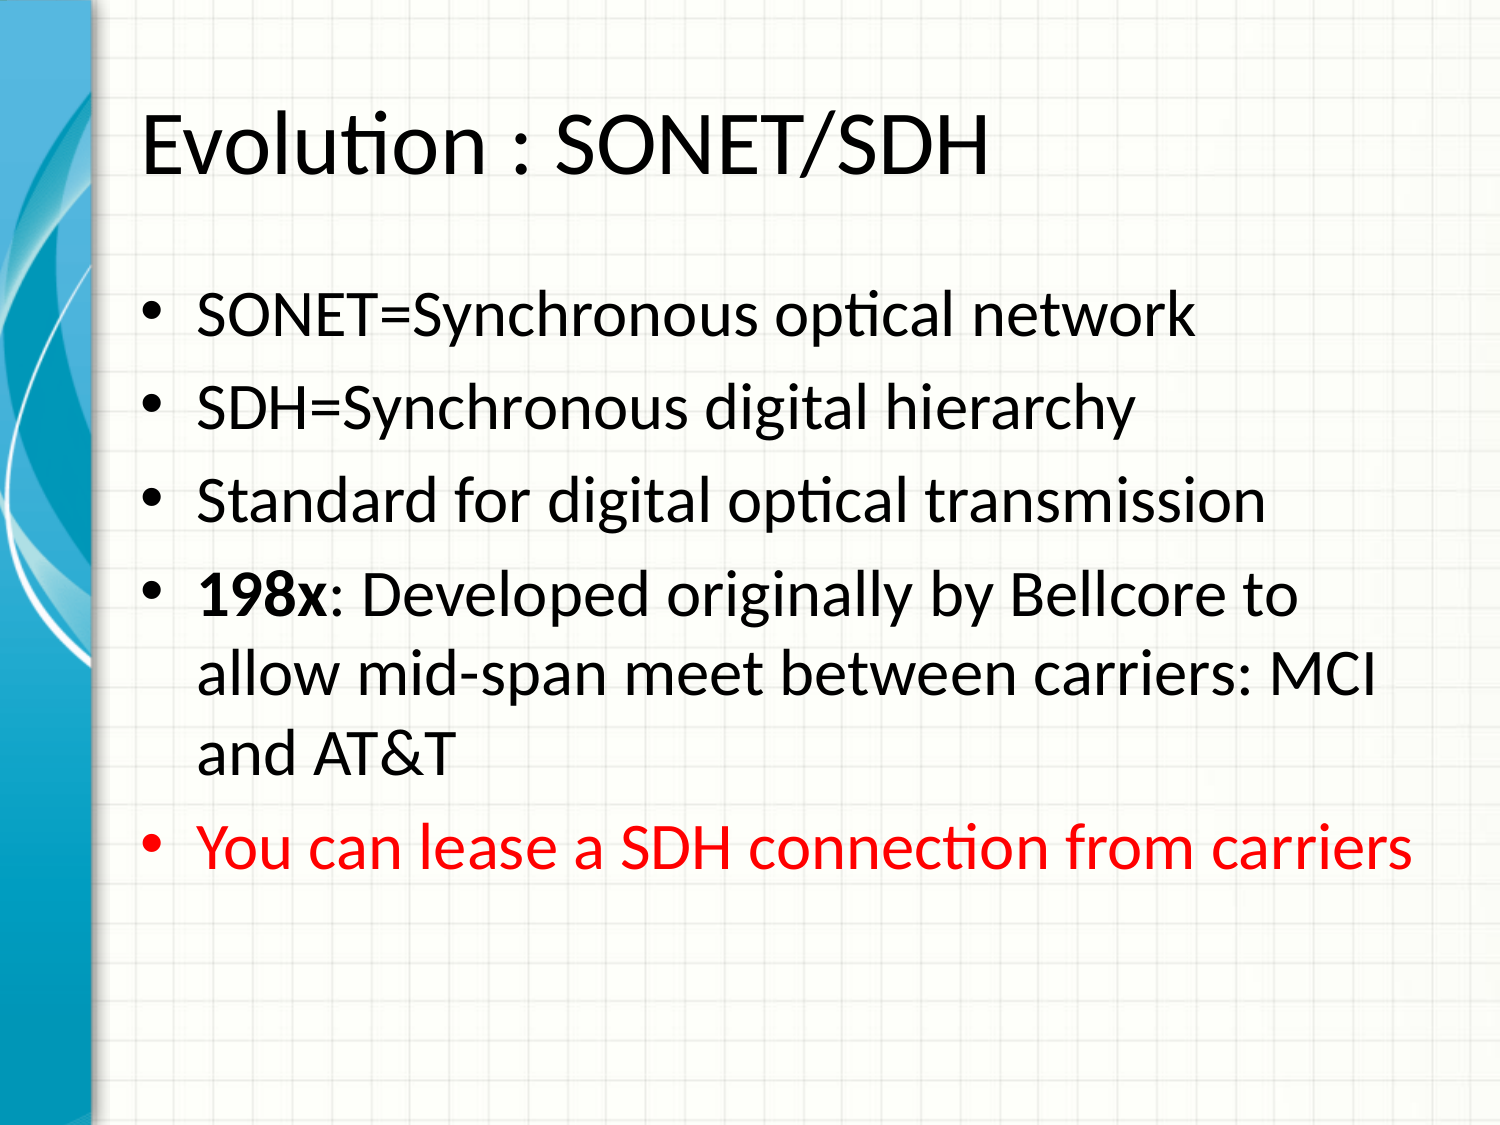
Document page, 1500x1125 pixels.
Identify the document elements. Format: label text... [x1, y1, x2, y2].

picture [0, 0, 1500, 1125]
title Evolution : SONET/SDH [125, 44, 1450, 232]
list SONET=Synchronous optical network SDH=Synchronous digital hierarchy Standard for digital optical transmission 198x: Developed originally by Bellcore to allow mid-span meet between carriers: MCI and AT&T You can lease a SDH connection from carriers [125, 261, 1450, 967]
